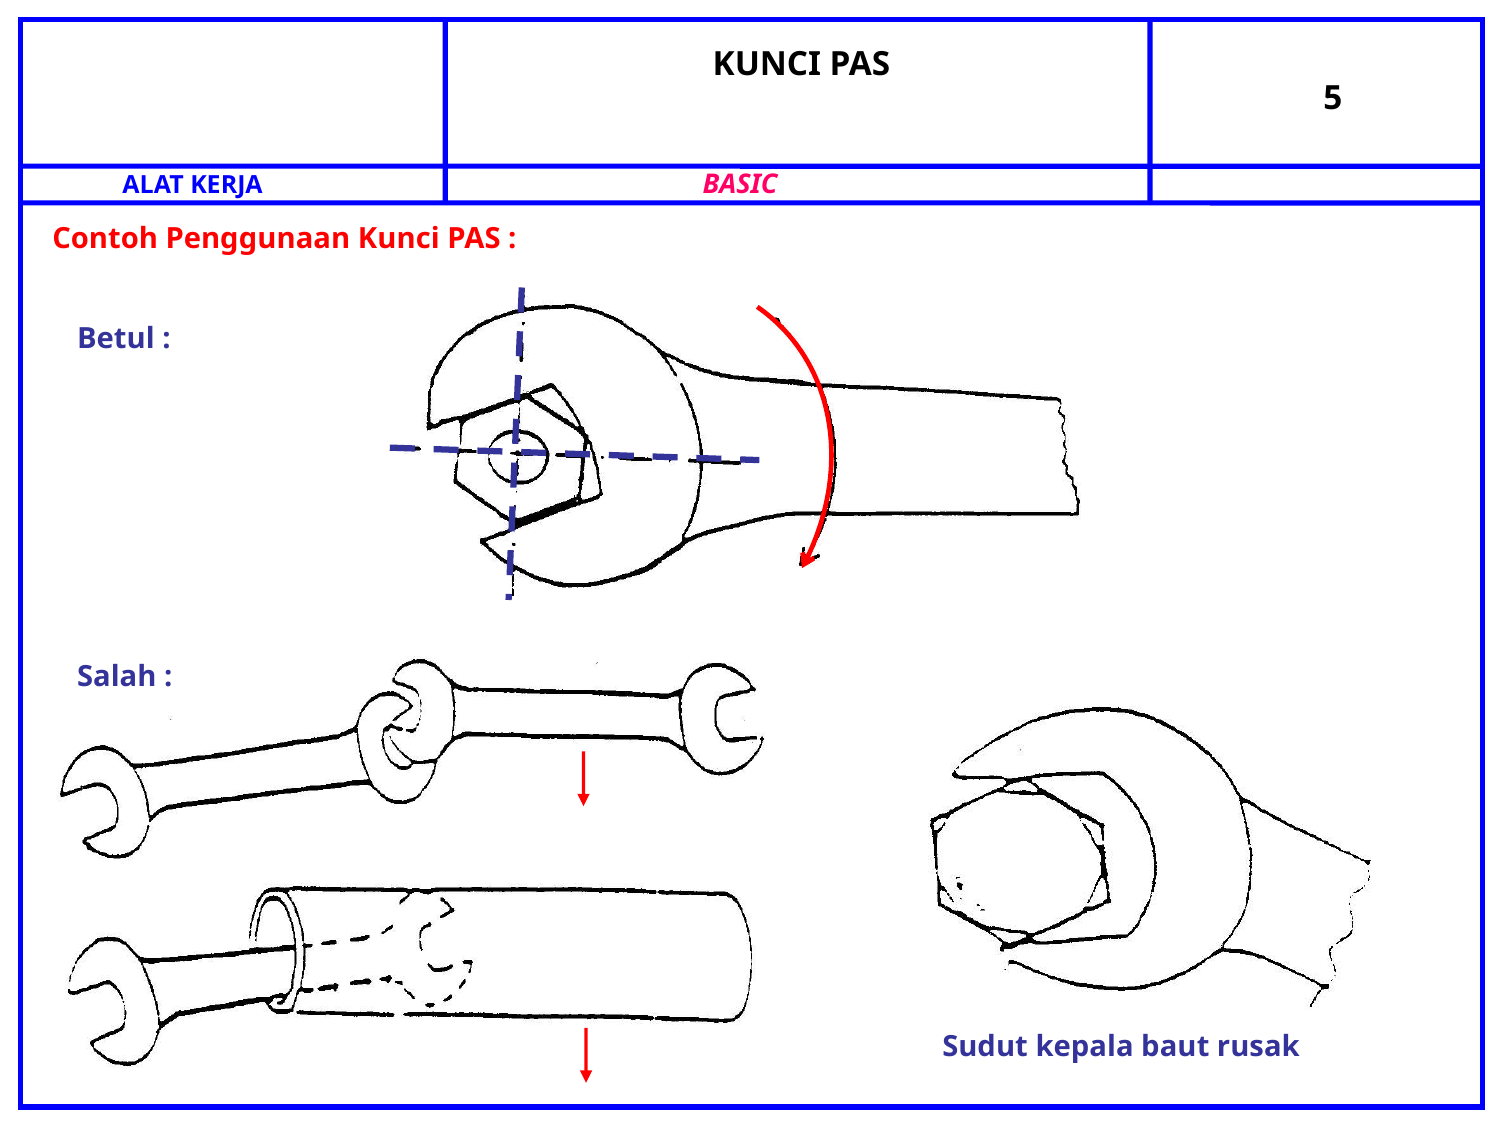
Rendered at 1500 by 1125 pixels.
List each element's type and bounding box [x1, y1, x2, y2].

text_box [20, 16, 1484, 1108]
